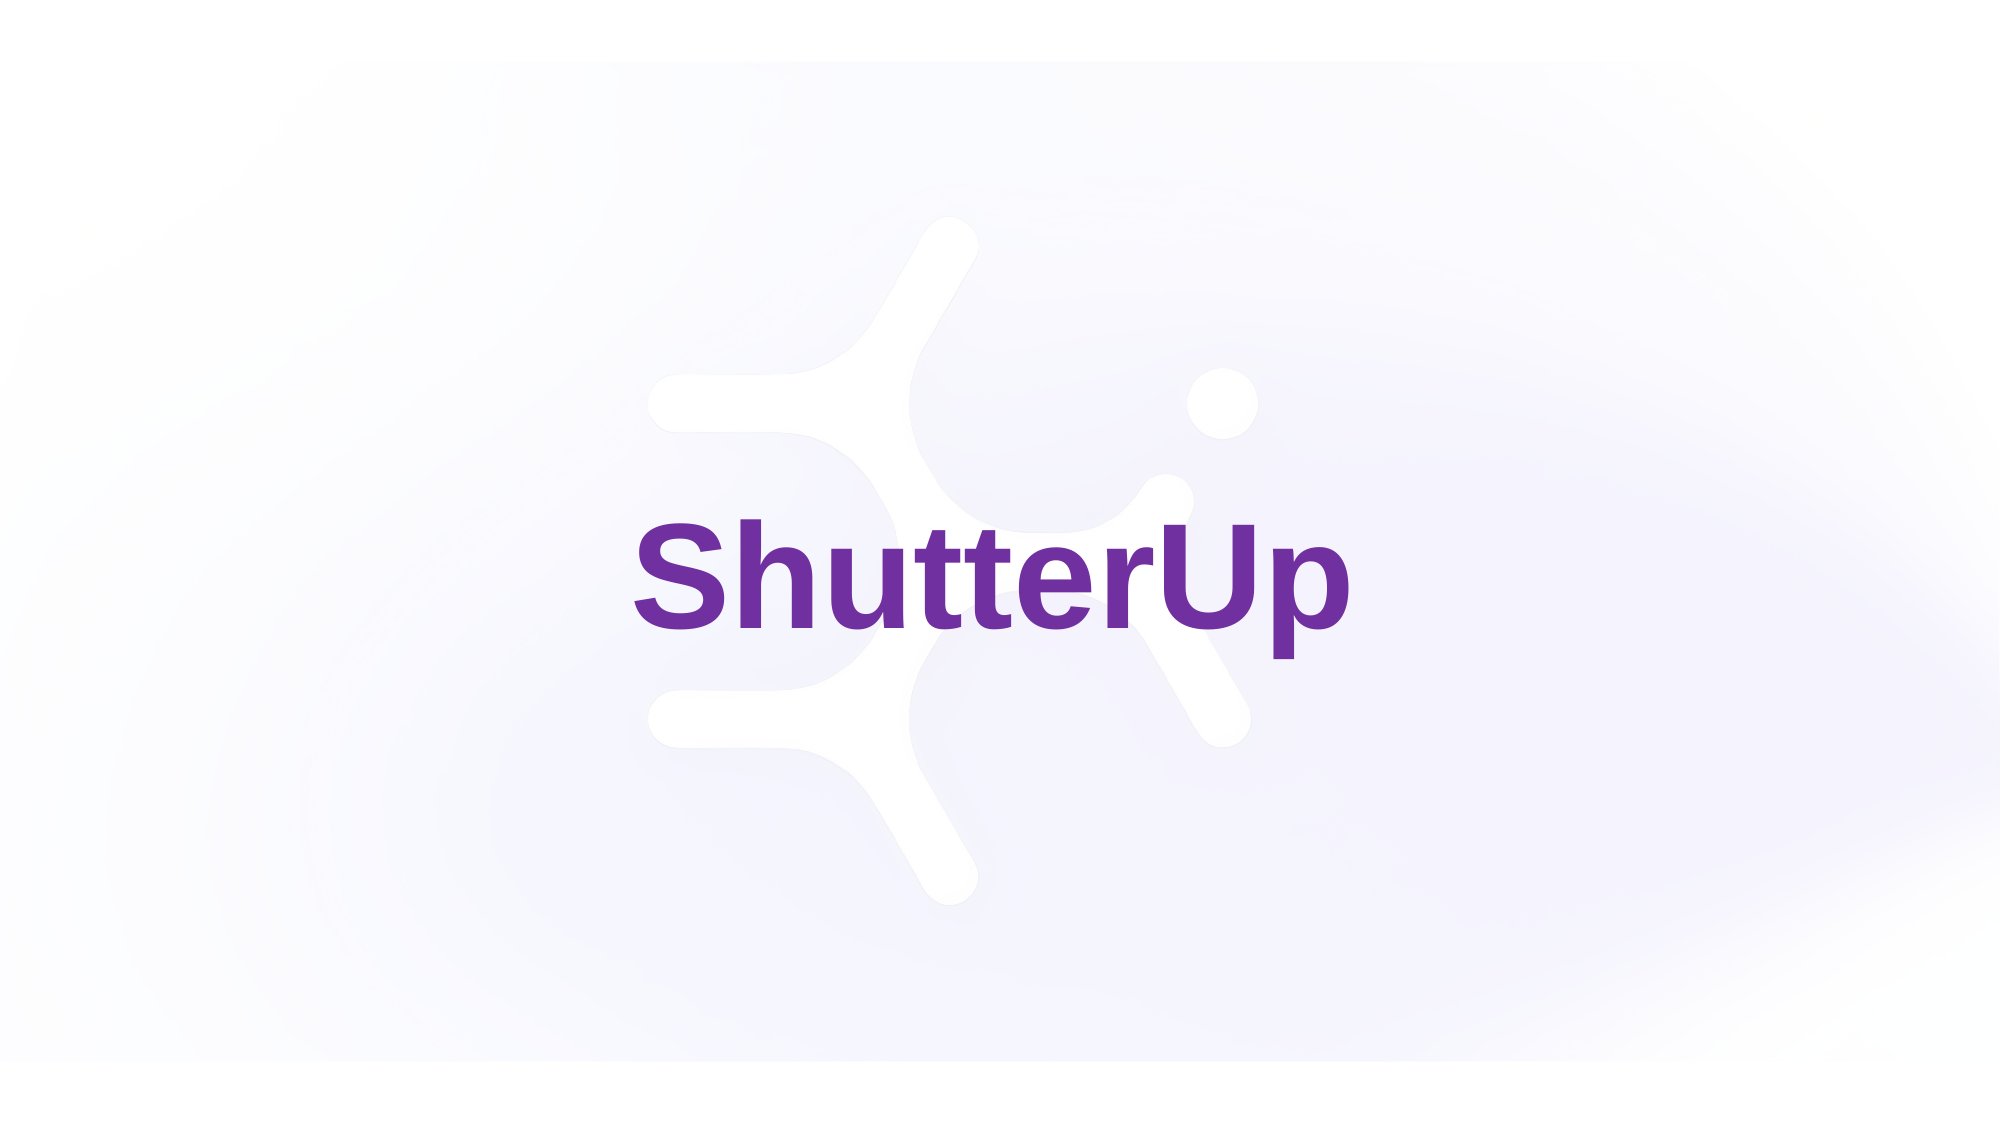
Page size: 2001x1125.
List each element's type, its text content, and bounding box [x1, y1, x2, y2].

text_box ShutterUp [615, 471, 1385, 669]
